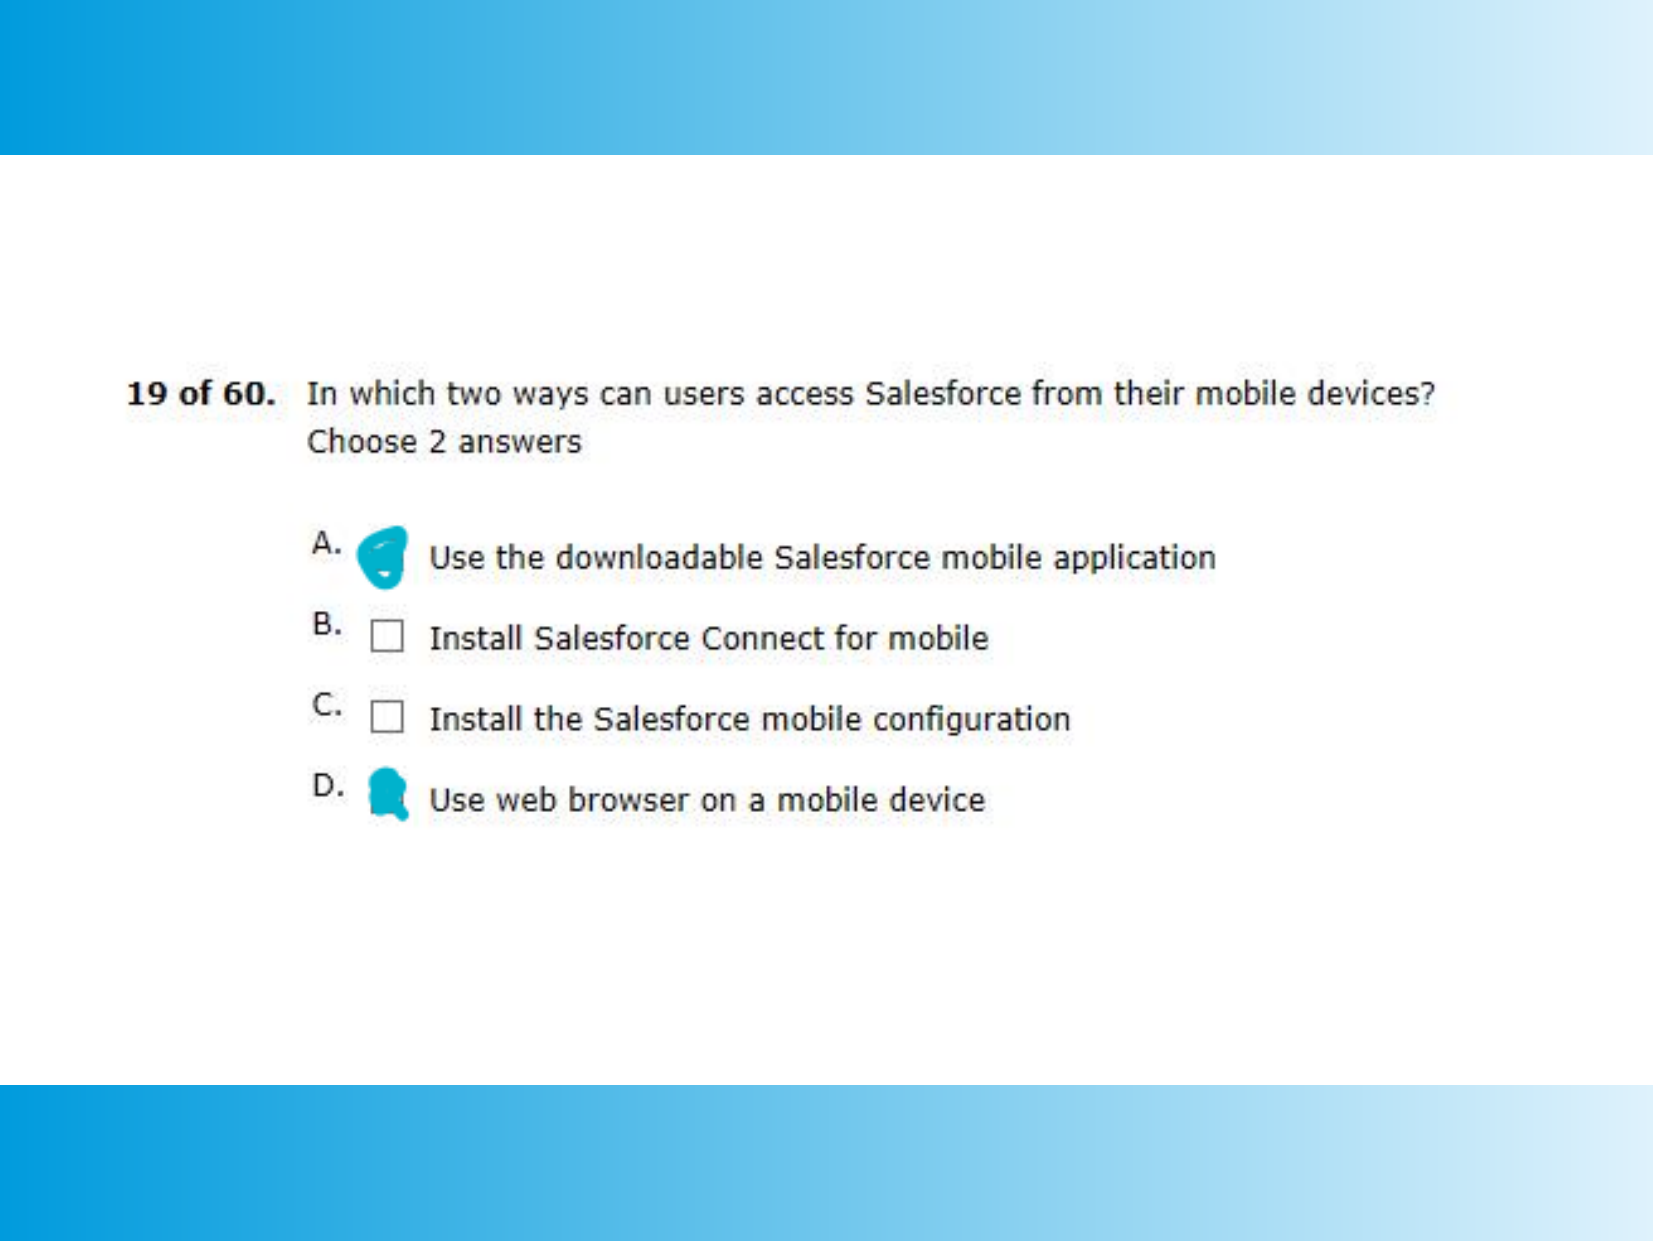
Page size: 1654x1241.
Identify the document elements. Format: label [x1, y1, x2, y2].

text_box [82, 290, 1571, 1010]
picture [107, 355, 1465, 865]
text_box [82, 49, 1571, 154]
